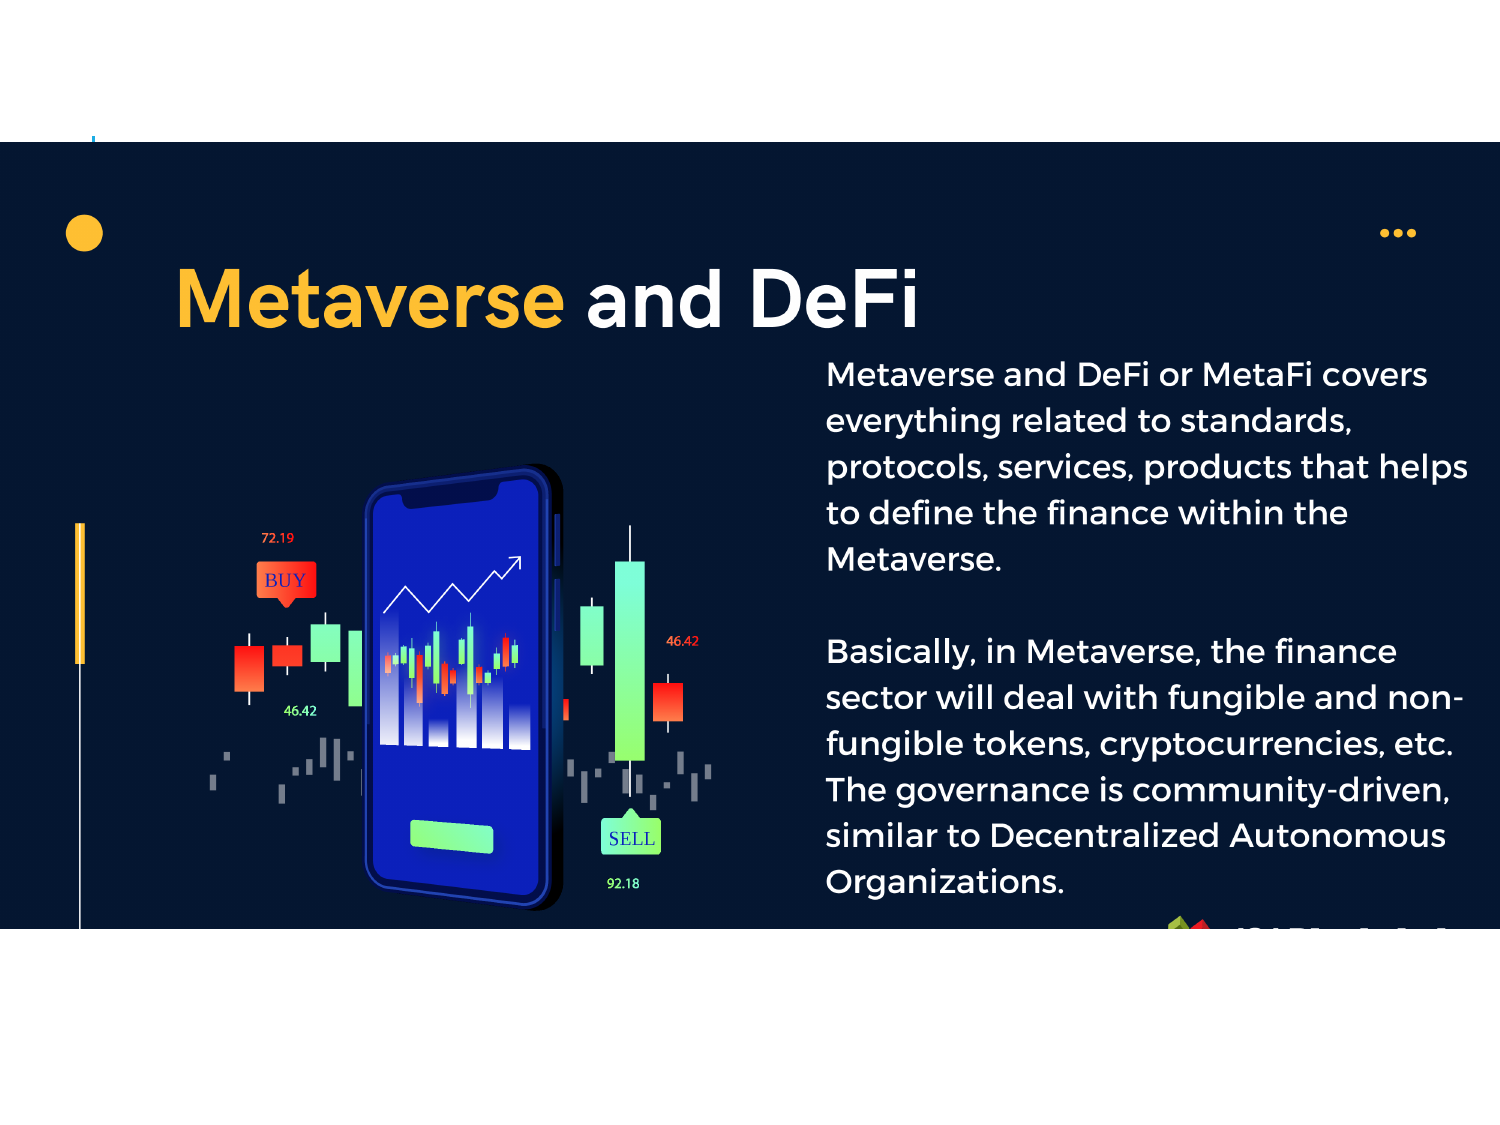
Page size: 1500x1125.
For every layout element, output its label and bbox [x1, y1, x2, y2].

picture [0, 141, 1500, 929]
